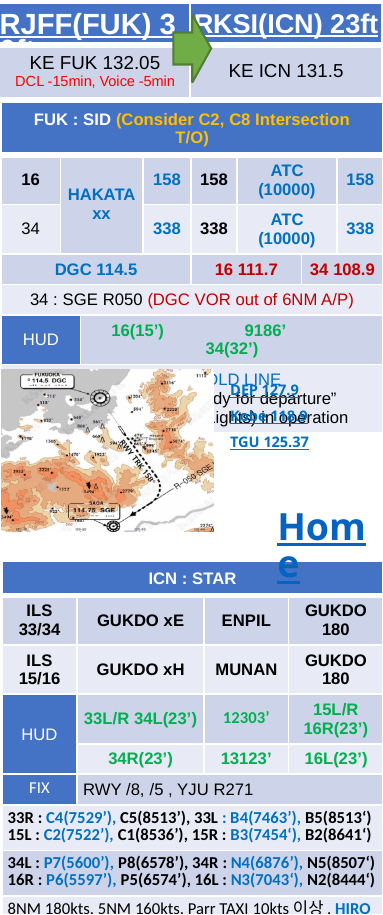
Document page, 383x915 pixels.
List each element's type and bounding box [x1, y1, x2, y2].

table_cell [78, 646, 203, 693]
text_box [277, 502, 382, 554]
table_cell [2, 316, 80, 364]
table_cell [81, 316, 382, 364]
table_cell [78, 745, 203, 773]
table_cell [2, 365, 215, 432]
table_cell [78, 775, 382, 804]
table_cell [3, 646, 76, 693]
picture [0, 369, 214, 532]
table_cell [238, 158, 336, 204]
table_cell [289, 598, 382, 644]
table_cell [302, 255, 382, 284]
table_cell [205, 598, 288, 644]
table_cell [3, 598, 76, 644]
table_cell [338, 205, 382, 253]
table_cell [3, 851, 382, 895]
table_cell [338, 158, 382, 204]
table_cell [2, 158, 60, 204]
table_cell [289, 745, 382, 773]
table_cell [78, 598, 203, 644]
table_cell [205, 745, 288, 773]
table_header [3, 562, 382, 593]
text_box [173, 14, 212, 83]
table_cell [192, 205, 236, 253]
table_cell [61, 158, 142, 253]
table_cell [205, 695, 288, 743]
table_header [191, 4, 381, 42]
table_cell [3, 897, 382, 914]
text_box [215, 365, 382, 457]
table_cell [205, 646, 288, 693]
table_cell [2, 255, 190, 284]
table_cell [78, 695, 203, 743]
table_cell [3, 806, 382, 850]
table_cell [2, 285, 382, 314]
table_cell [2, 205, 60, 253]
table_cell [289, 695, 382, 743]
table_cell [192, 158, 236, 204]
table_cell [0, 48, 189, 97]
table_cell [238, 205, 336, 253]
table_cell [144, 158, 190, 204]
table_cell [3, 775, 76, 804]
table_header [2, 103, 382, 152]
table_cell [289, 646, 382, 693]
table_header [0, 4, 189, 42]
table_cell [191, 48, 381, 97]
table_cell [192, 255, 301, 284]
table_cell [144, 205, 190, 253]
table_cell [3, 695, 76, 773]
